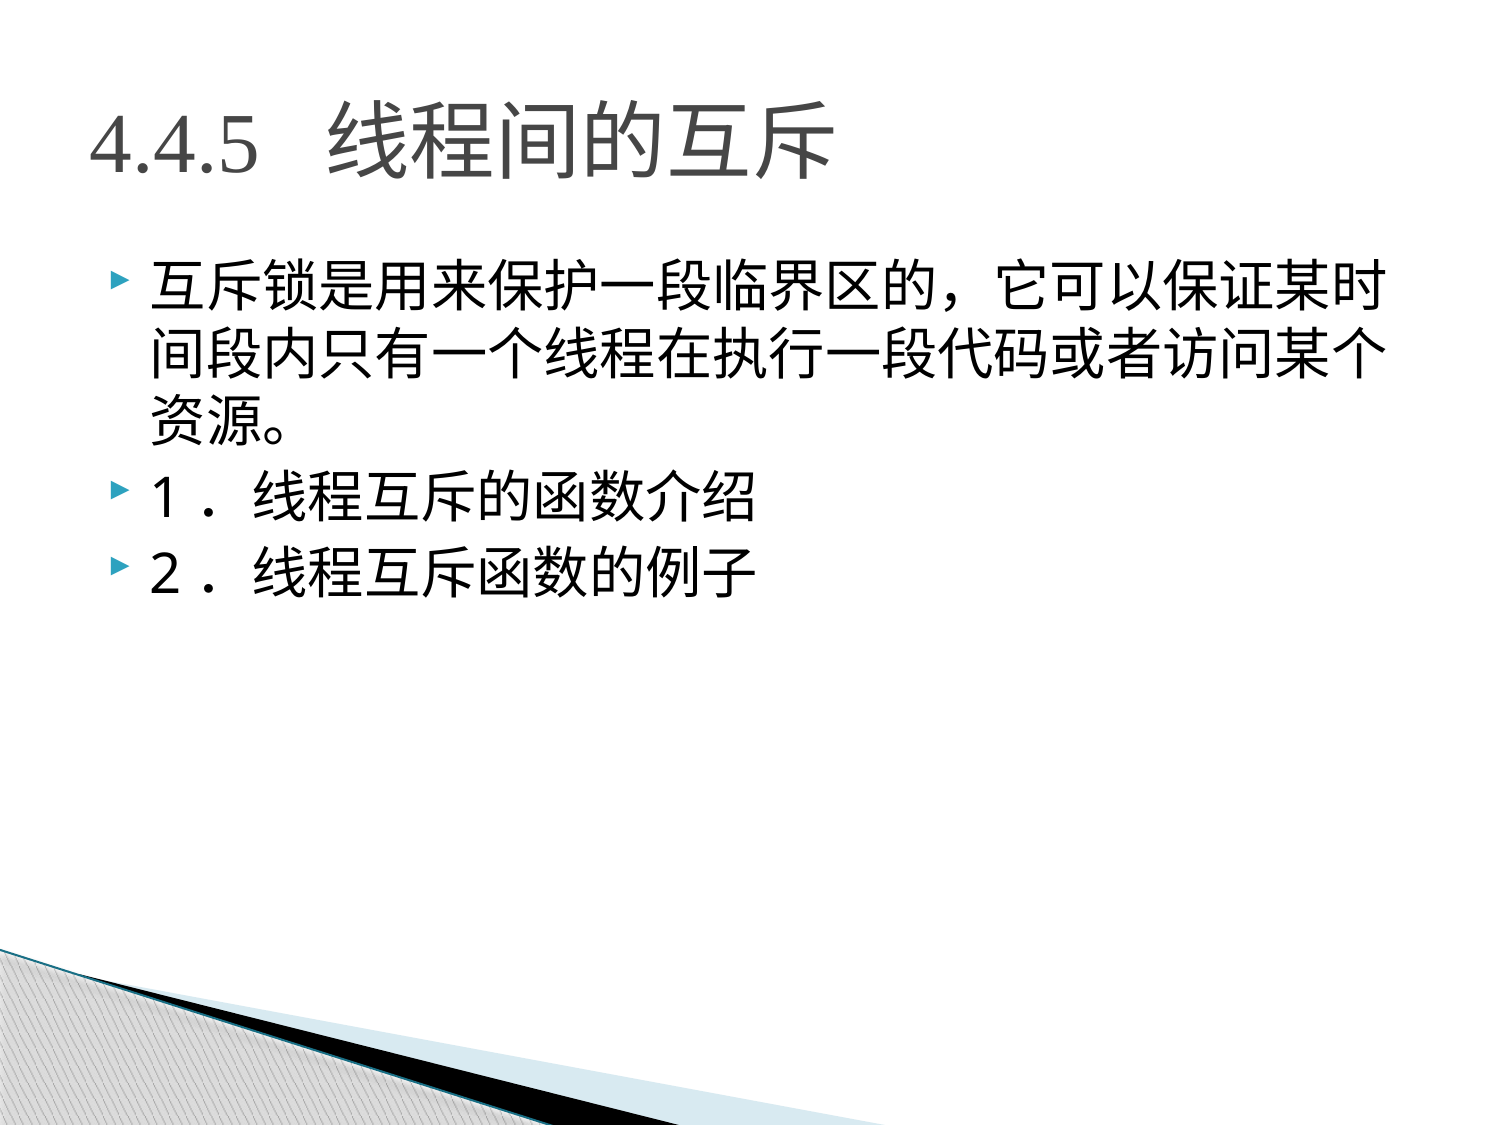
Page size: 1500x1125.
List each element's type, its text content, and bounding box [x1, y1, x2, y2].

title 4.4.5 线程间的互斥 [75, 45, 1425, 233]
list 互斥锁是用来保护一段临界区的，它可以保证某时间段内只有一个线程在执行一段代码或者访问某个资源。 1．线程互斥的函数介绍 2．线程互斥函数的例子 [75, 243, 1425, 986]
